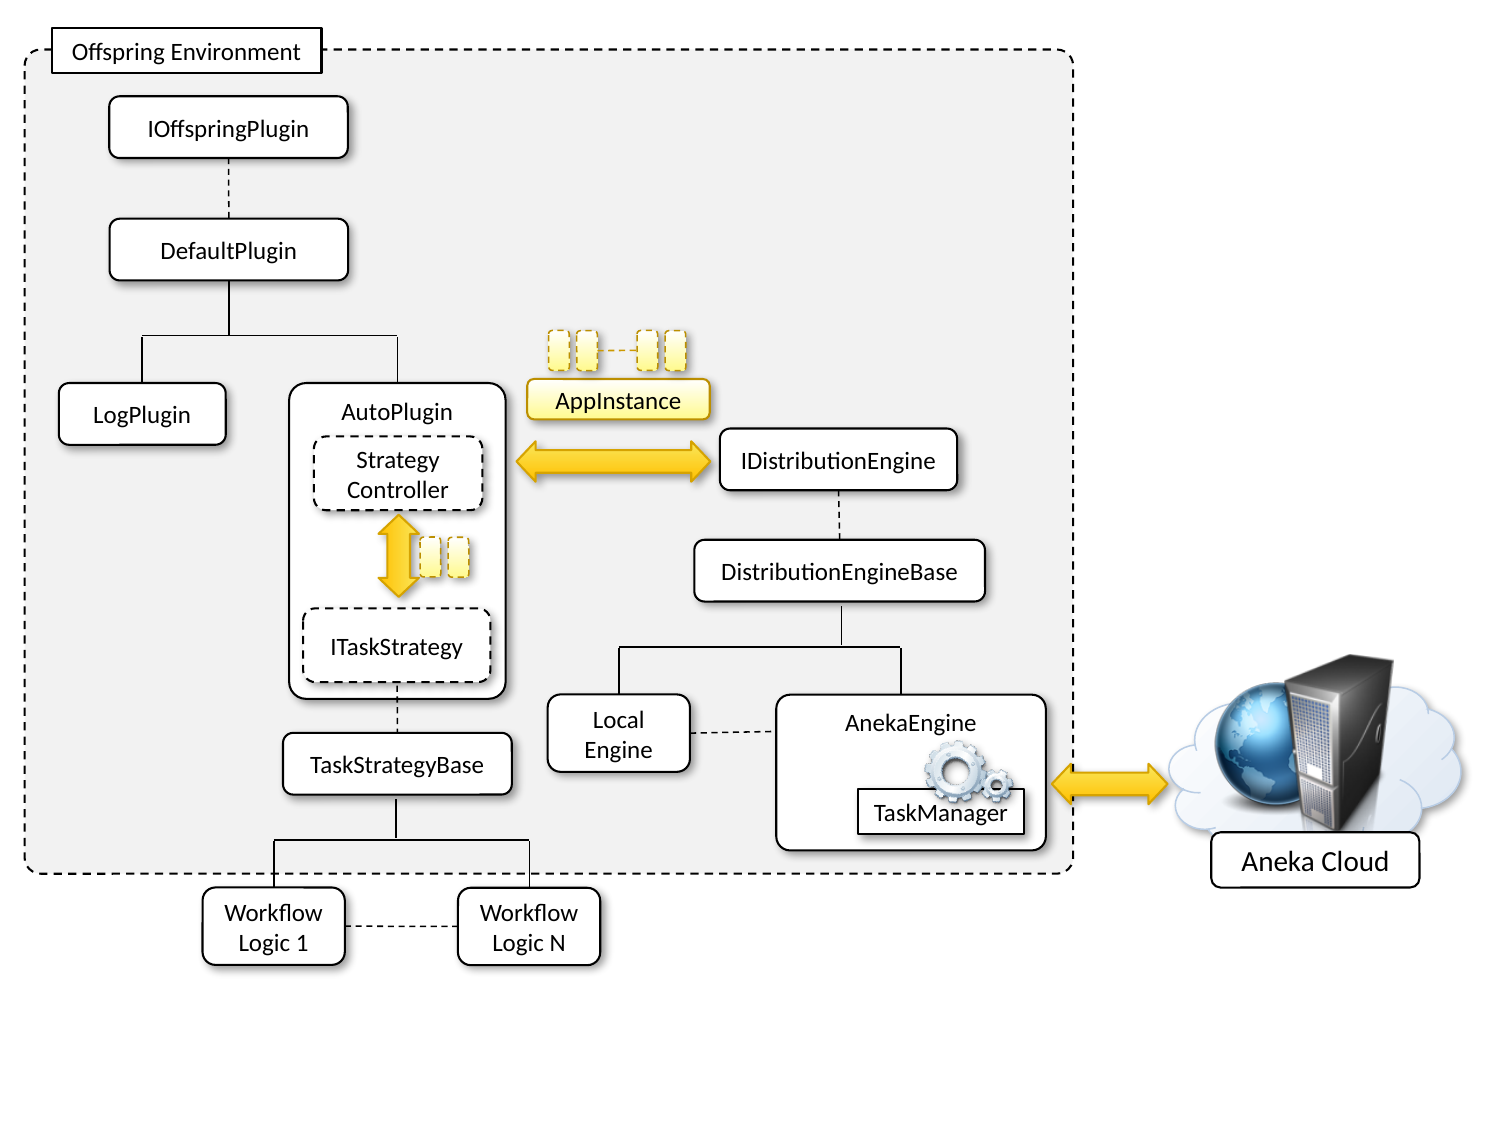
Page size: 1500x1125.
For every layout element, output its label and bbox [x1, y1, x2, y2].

text_box [0, 12, 1481, 987]
